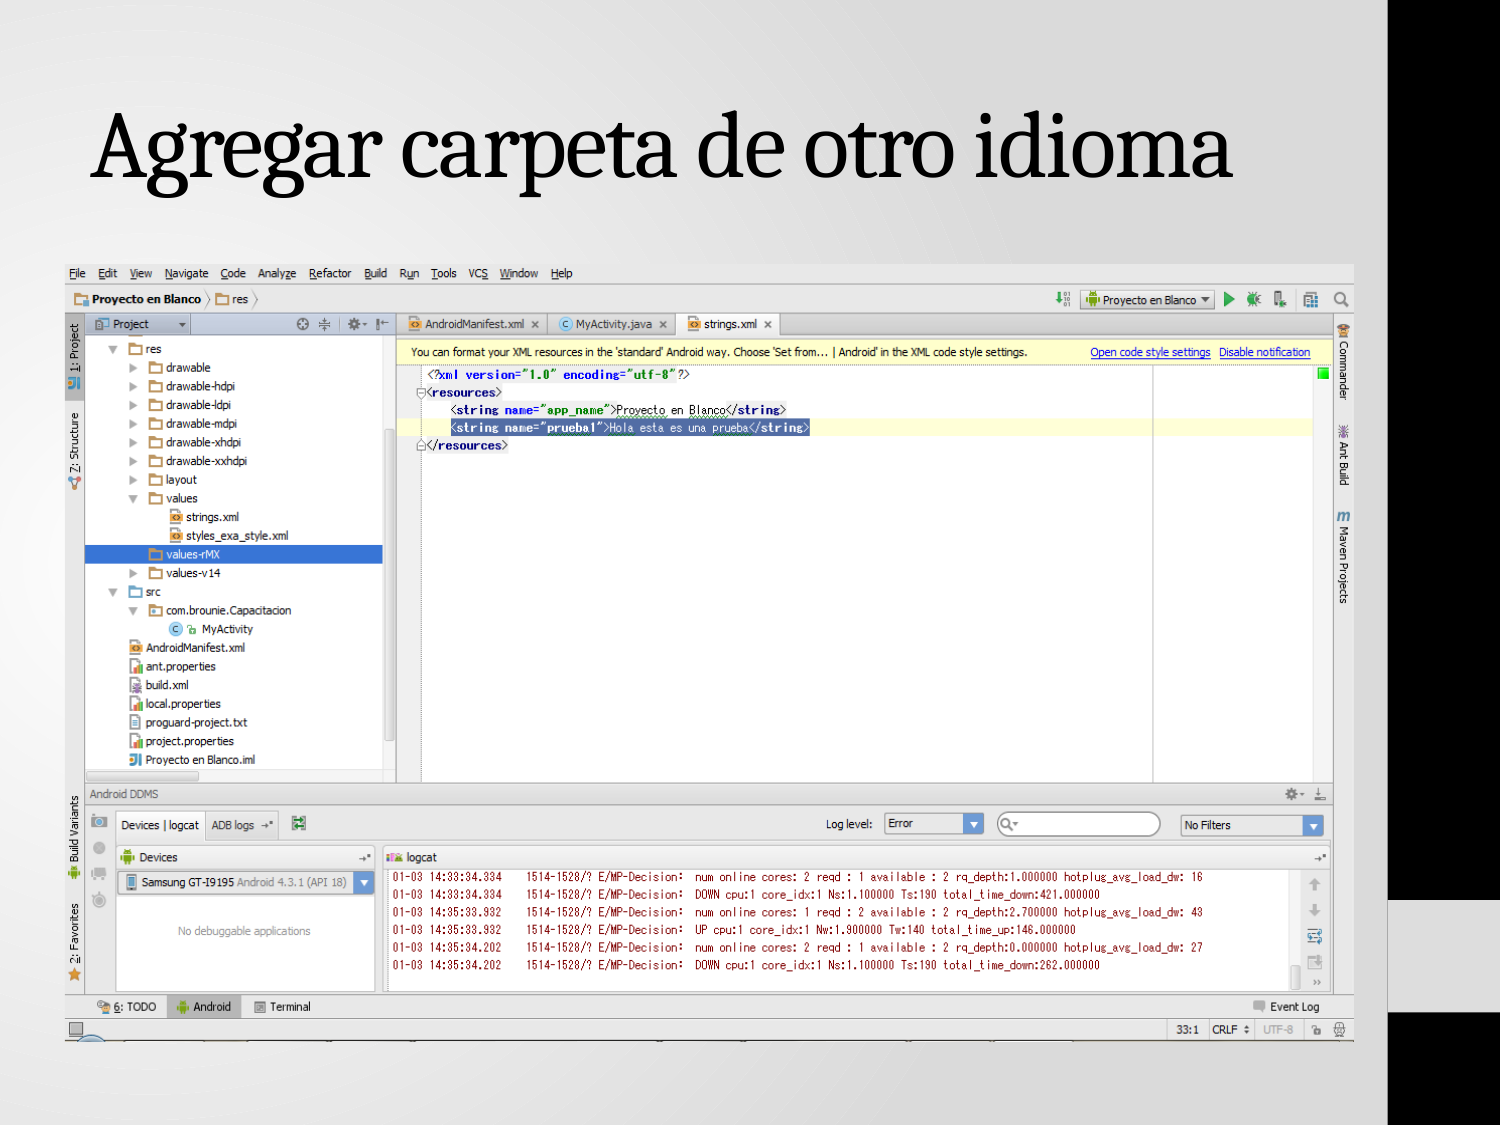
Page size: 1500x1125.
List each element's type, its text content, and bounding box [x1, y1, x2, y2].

picture [64, 264, 1355, 1043]
title Agregar carpeta de otro idioma [75, 45, 1325, 233]
